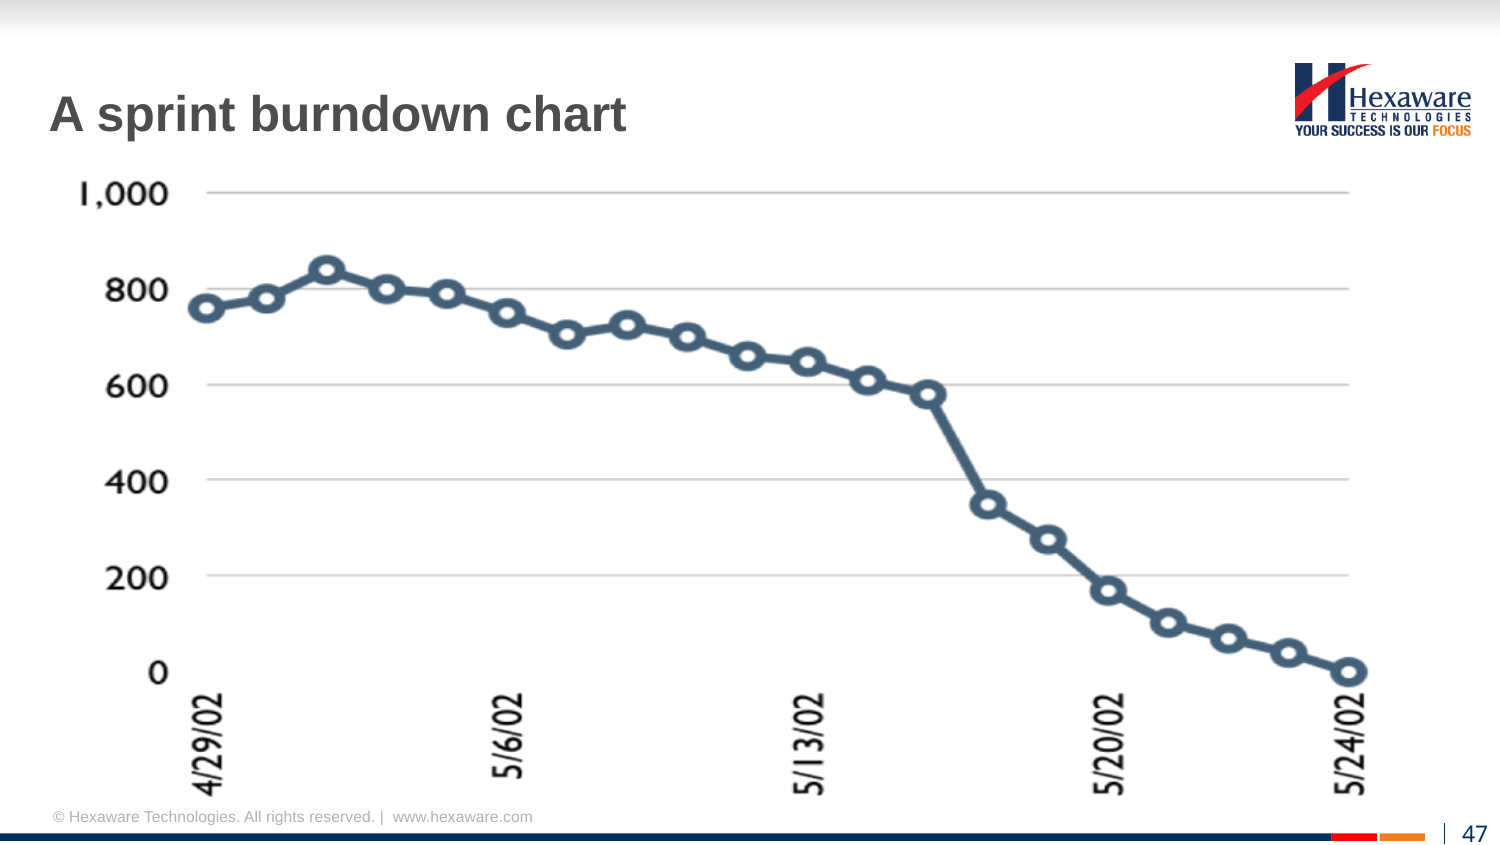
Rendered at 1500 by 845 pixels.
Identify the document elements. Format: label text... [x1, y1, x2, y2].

title A sprint burndown chart [37, 73, 1125, 148]
picture [1295, 63, 1471, 136]
picture [40, 147, 1460, 817]
